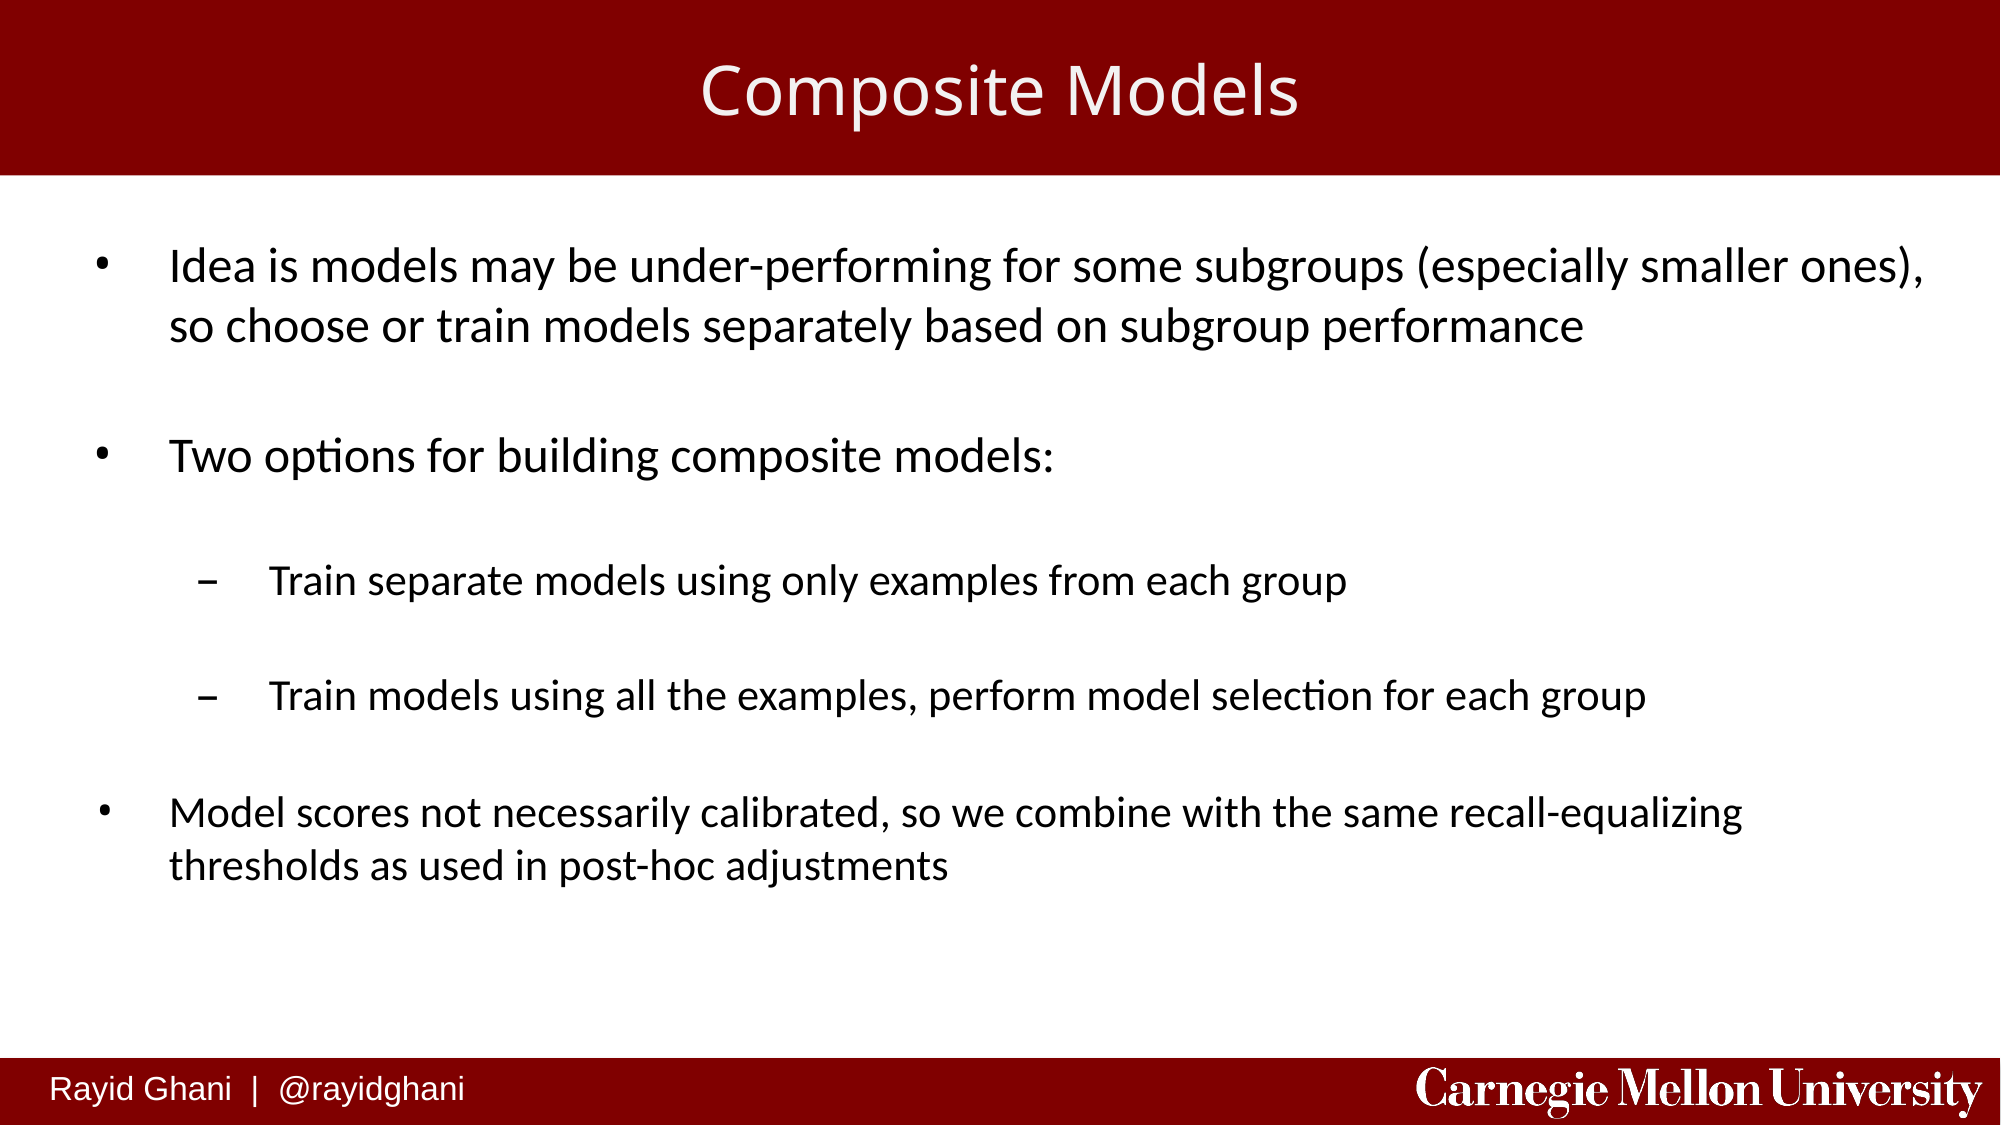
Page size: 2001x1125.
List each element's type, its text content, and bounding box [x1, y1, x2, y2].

list Idea is models may be under-performing for some subgroups (especially smaller ones), so choose or train models separately based on subgroup performance Two options for building composite models: Train separate models using only examples from each group Train models using all the examples, perform model selection for each group Model scores not necessarily calibrated, so we combine with the same recall-equalizing thresholds as used in post-hoc adjustments [48, 222, 1963, 1035]
picture [1416, 1067, 1983, 1119]
title Composite Models [0, 0, 2000, 176]
